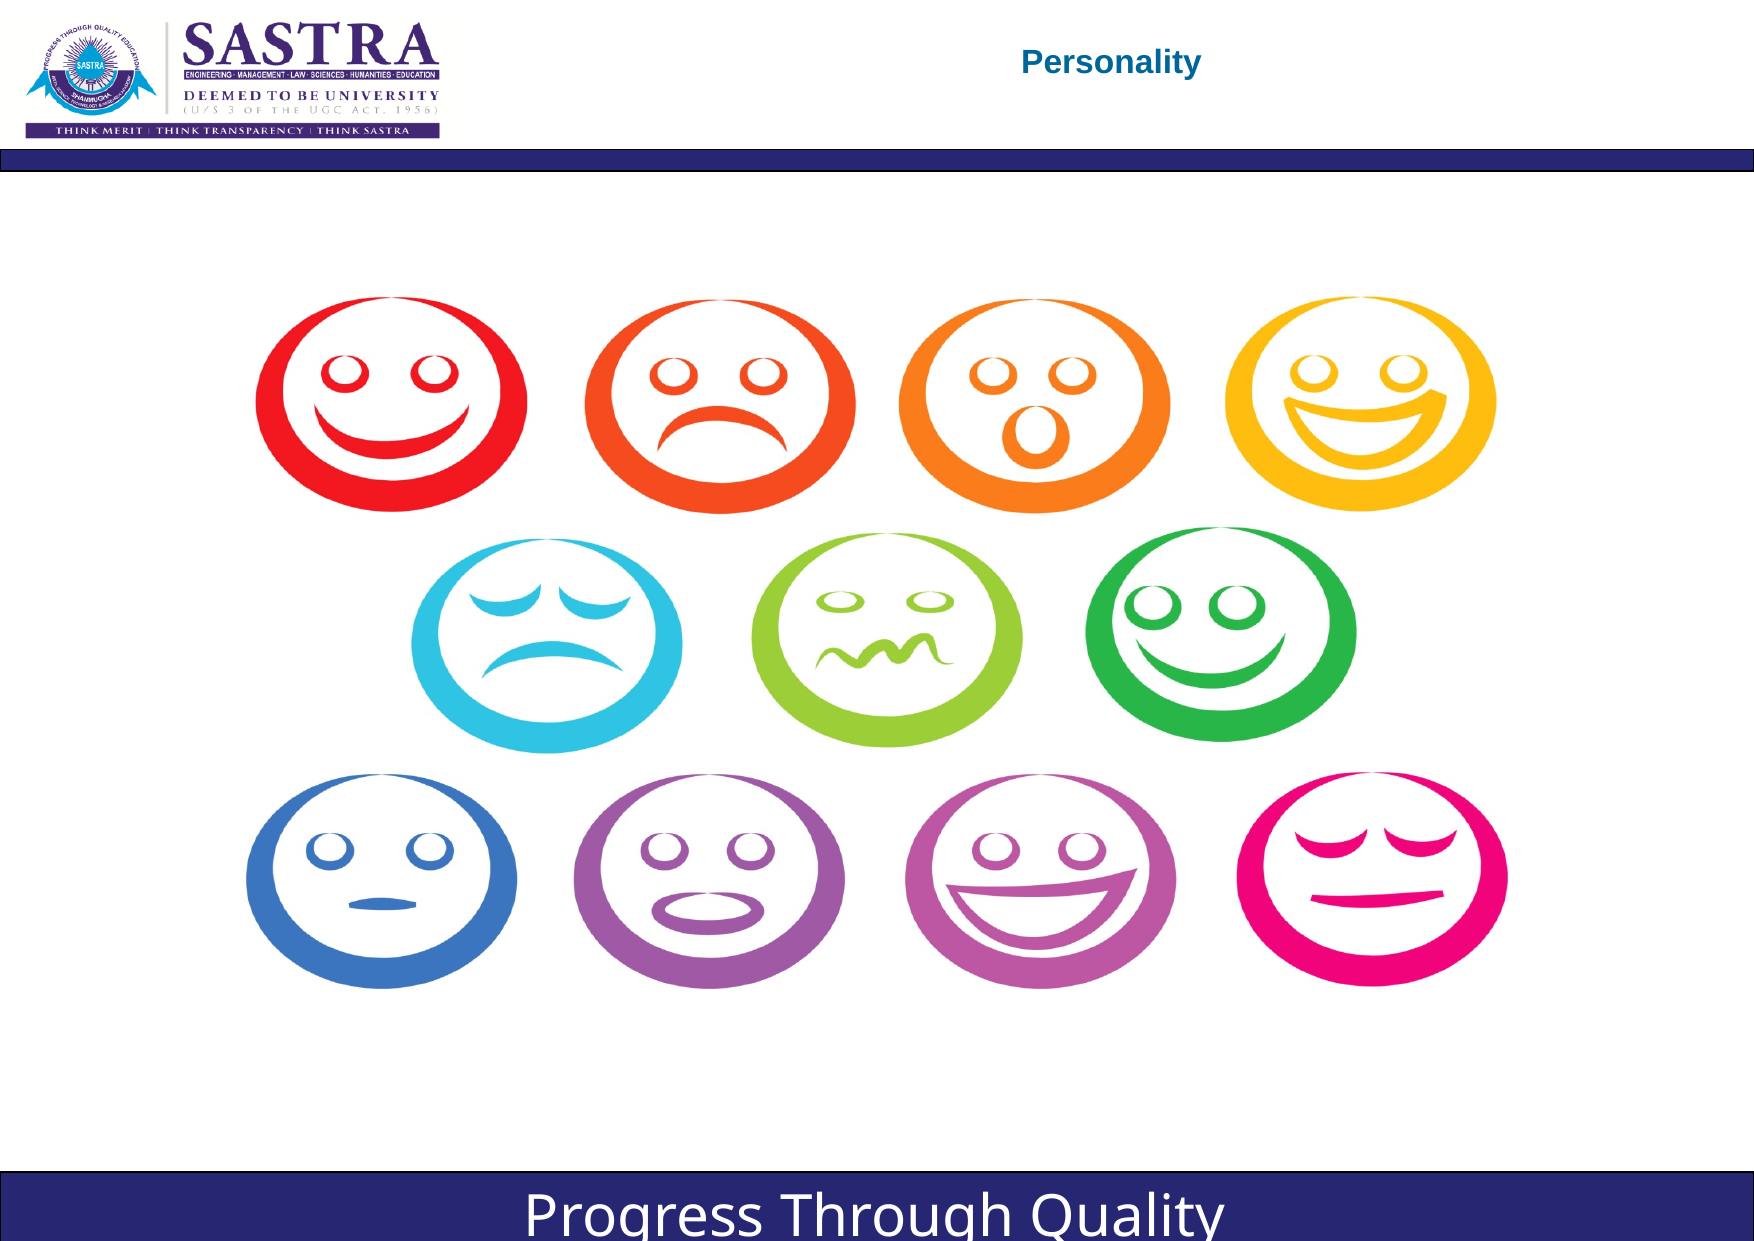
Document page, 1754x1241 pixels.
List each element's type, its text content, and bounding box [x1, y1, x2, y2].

title Personality [450, 31, 1754, 130]
picture [0, 13, 465, 146]
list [232, 289, 1522, 996]
